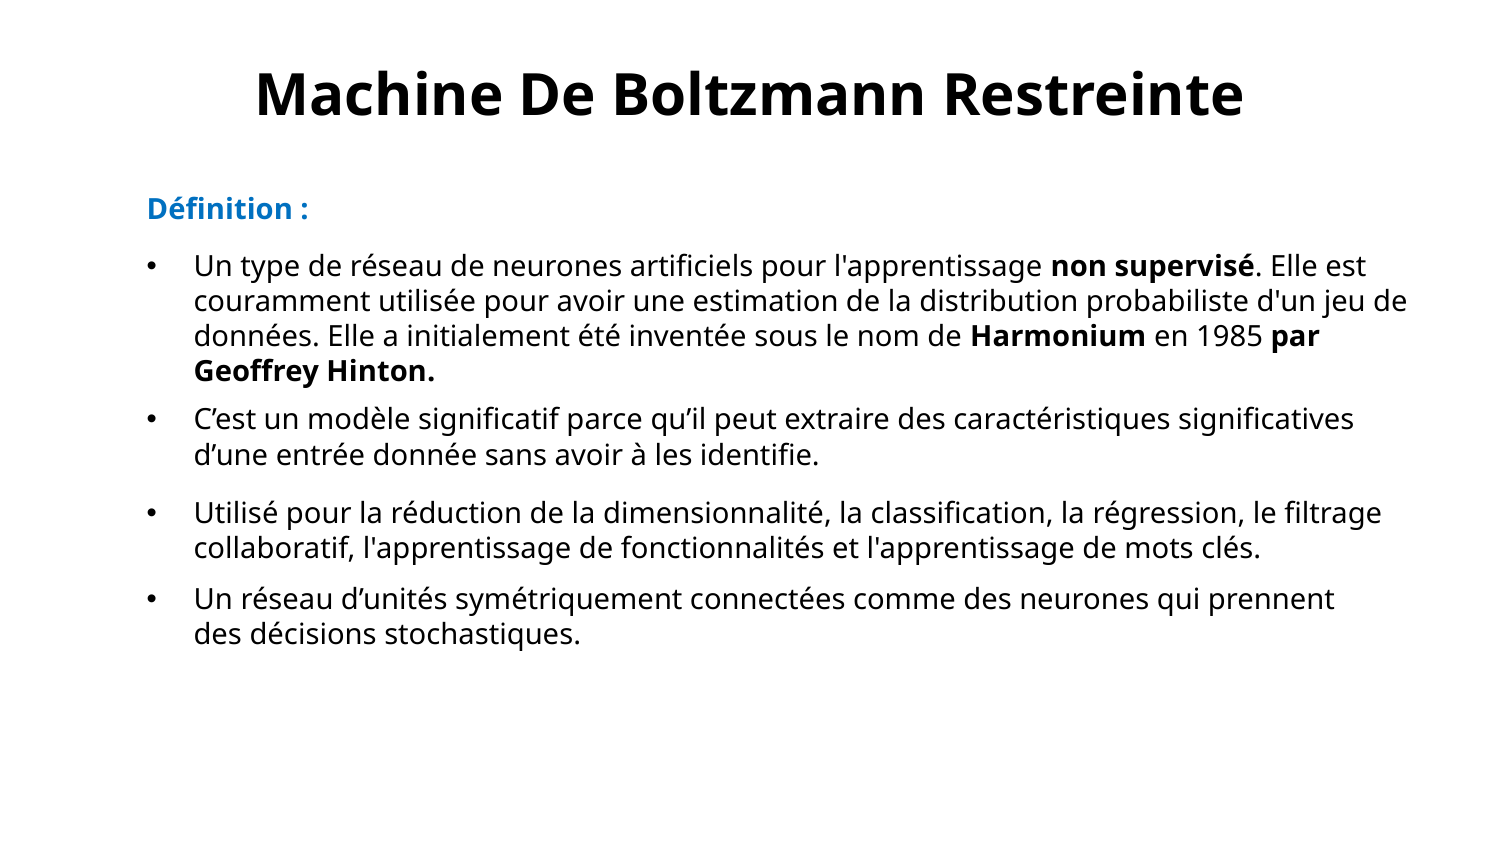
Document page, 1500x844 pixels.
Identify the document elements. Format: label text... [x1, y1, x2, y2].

title Machine De Boltzmann Restreinte [75, 61, 1425, 123]
text_box Un réseau d’unités symétriquement connectées comme des neurones qui prennent des décisions stochastiques. [131, 573, 1398, 658]
text_box Un type de réseau de neurones artificiels pour l'apprentissage non supervisé. Elle est couramment utilisée pour avoir une estimation de la distribution probabiliste d'un jeu de données. Elle a initialement été inventée sous le nom de Harmonium en 1985 par Geoffrey Hinton. [131, 240, 1425, 395]
text_box Utilisé pour la réduction de la dimensionnalité, la classification, la régression, le filtrage collaboratif, l'apprentissage de fonctionnalités et l'apprentissage de mots clés. [131, 487, 1406, 573]
text_box C’est un modèle significatif parce qu’il peut extraire des caractéristiques significatives d’une entrée donnée sans avoir à les identifie. [131, 393, 1406, 479]
text_box Définition : [131, 183, 882, 233]
